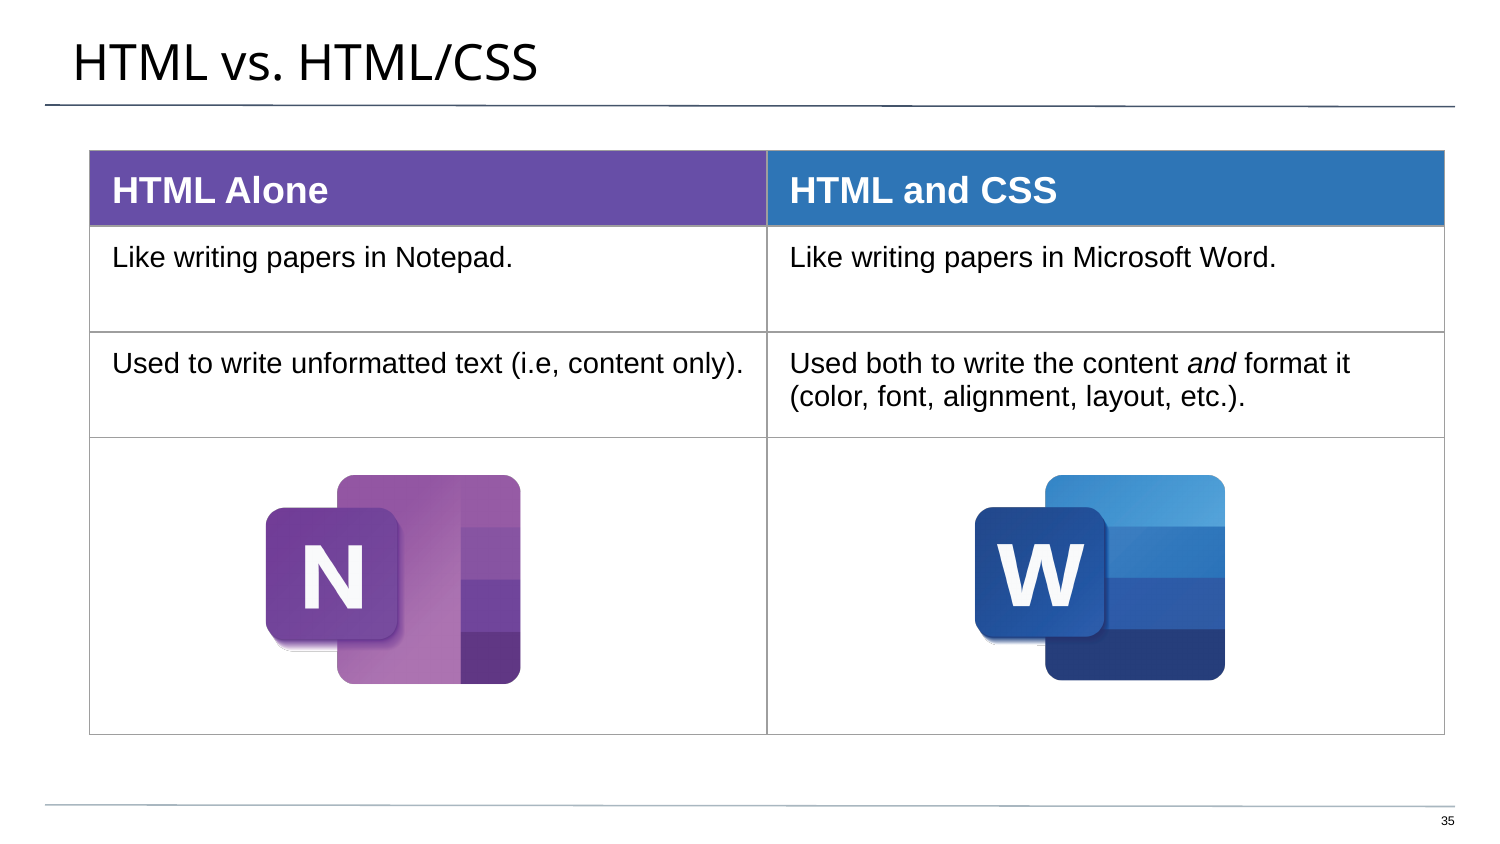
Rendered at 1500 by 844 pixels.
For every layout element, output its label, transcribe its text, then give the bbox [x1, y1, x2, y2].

table_header HTML Alone [90, 151, 766, 225]
slide_number 35 [1412, 813, 1455, 831]
table_cell Like writing papers in Notepad. [90, 227, 766, 331]
table_cell [768, 438, 1444, 734]
table_cell Like writing papers in Microsoft Word. [768, 227, 1444, 331]
title HTML vs. HTML/CSS [0, 0, 1500, 88]
table_cell Used both to write the content and format it (color, font, alignment, layout, etc.). [768, 333, 1444, 437]
table_cell Used to write unformatted text (i.e, content only). [90, 333, 766, 437]
picture [949, 475, 1250, 697]
table_cell [90, 438, 766, 734]
picture [254, 475, 536, 697]
table_header HTML and CSS [768, 151, 1444, 225]
